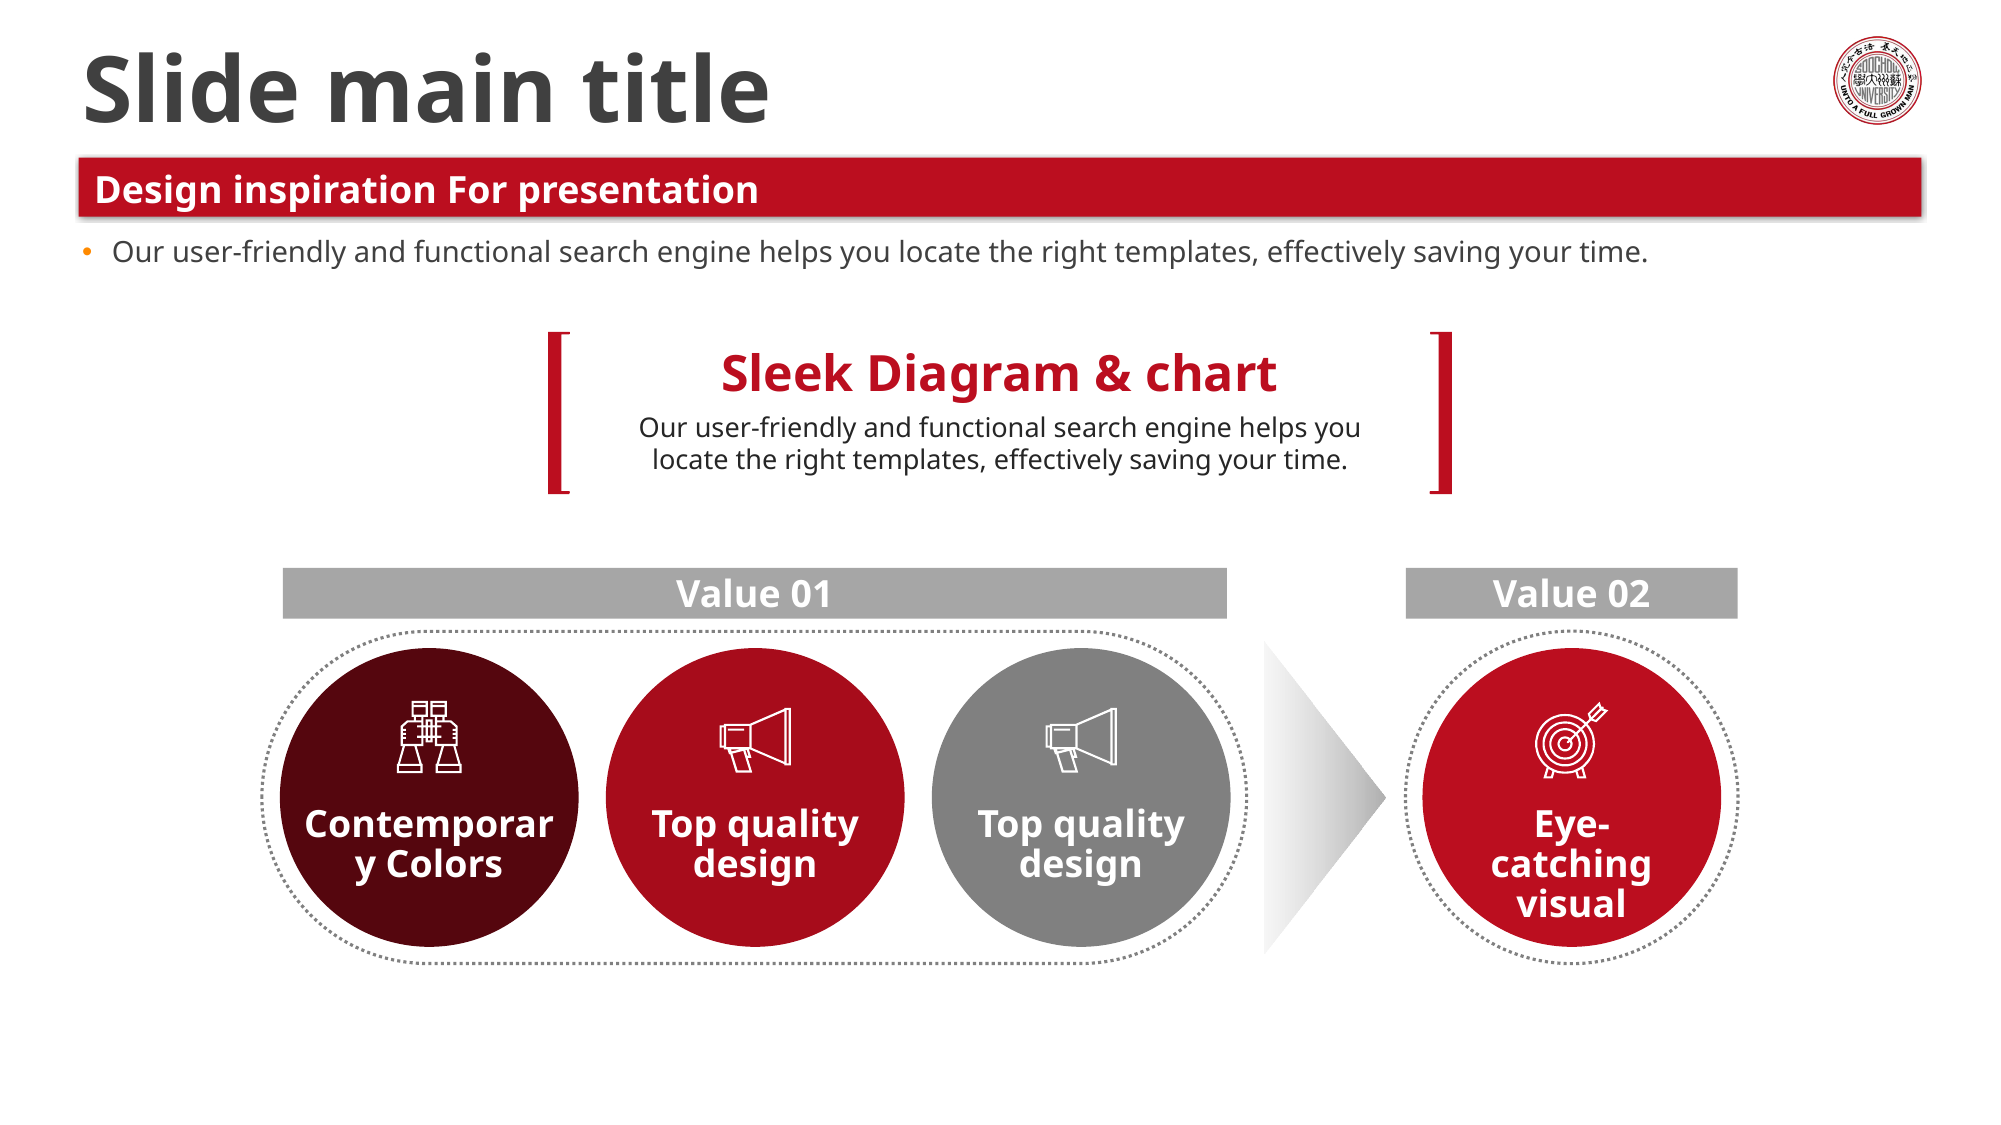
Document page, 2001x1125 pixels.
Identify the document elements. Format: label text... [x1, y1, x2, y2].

picture [1833, 36, 1922, 125]
text_box Design inspiration For presentation [94, 166, 1849, 212]
text_box Our user-friendly and functional search engine helps you locate the right templates, effectively saving your time. [82, 233, 1922, 269]
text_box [1405, 562, 1738, 624]
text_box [282, 562, 1228, 624]
text_box [1263, 638, 1387, 957]
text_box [1405, 631, 1739, 964]
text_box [547, 331, 1452, 495]
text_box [607, 348, 1393, 476]
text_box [261, 631, 1247, 964]
text_box Slide main title [82, 51, 1922, 140]
text_box [78, 157, 1922, 218]
